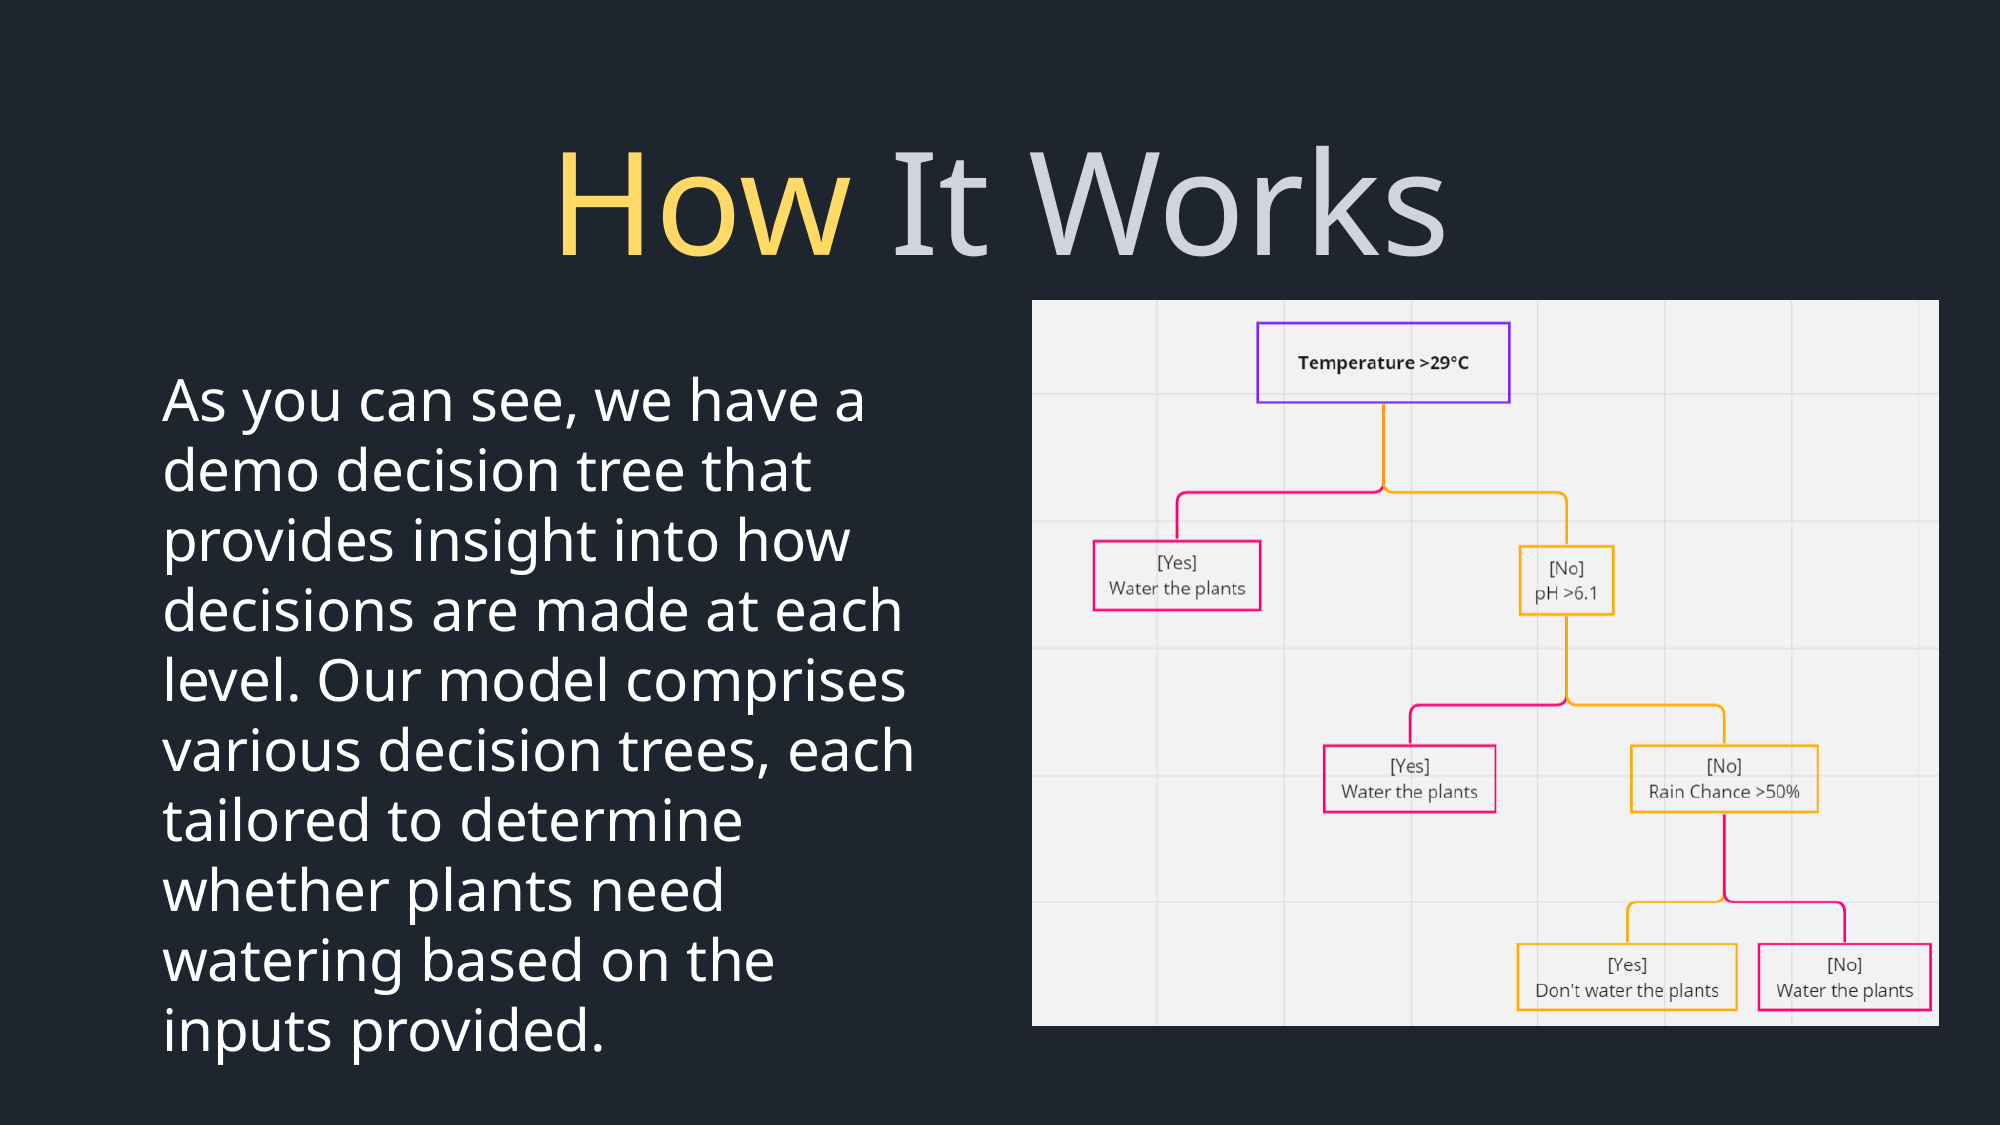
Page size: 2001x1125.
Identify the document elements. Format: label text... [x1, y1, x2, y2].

text_box As you can see, we have a demo decision tree that provides insight into how decisions are made at each level. Our model comprises various decision trees, each tailored to determine whether plants need watering based on the inputs provided. NOTE: The provided decision tree is only for demo purpose [147, 355, 968, 1125]
picture [1032, 300, 1939, 1026]
text_box How It Works [236, 104, 1764, 292]
